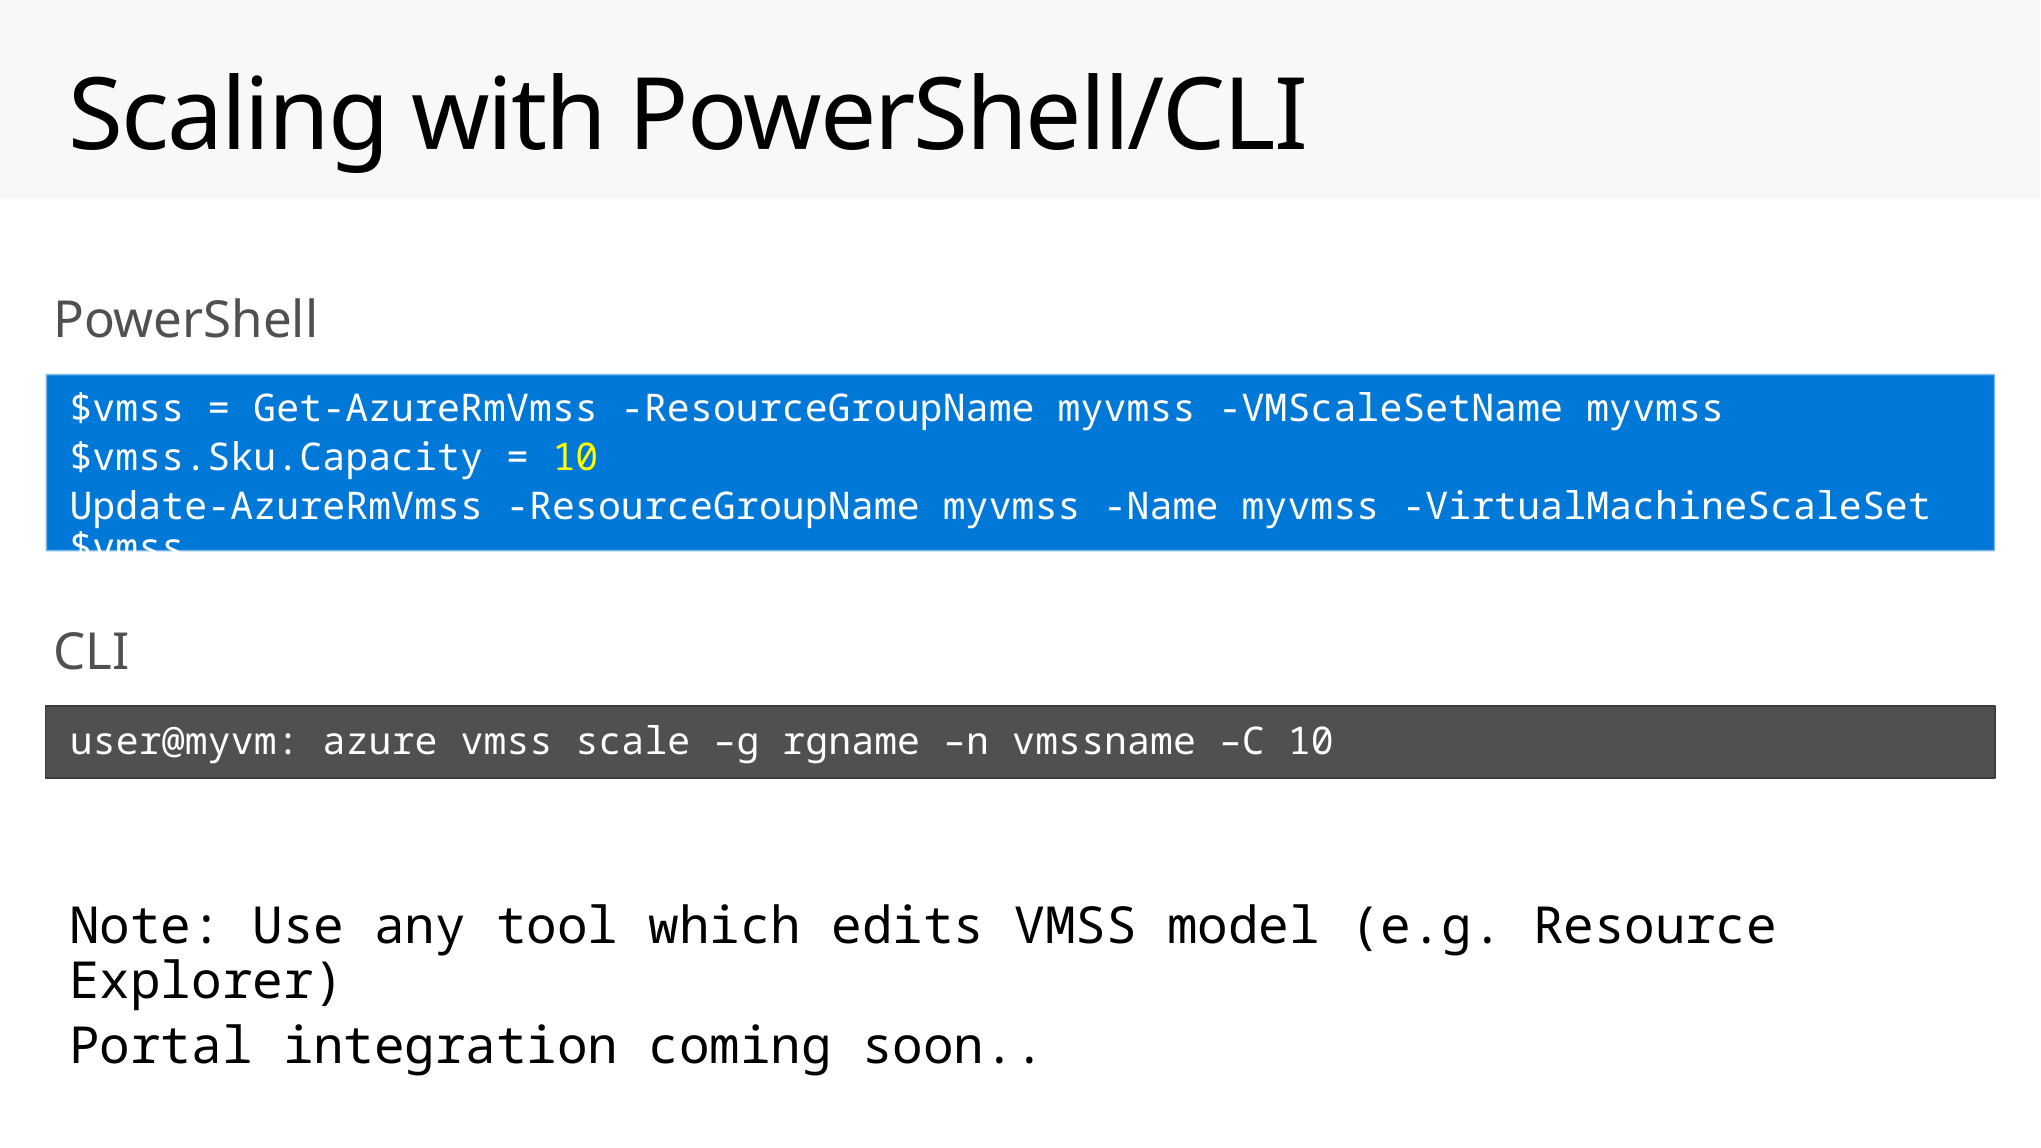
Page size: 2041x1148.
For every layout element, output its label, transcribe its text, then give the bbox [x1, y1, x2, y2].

text_box Note: Use any tool which edits VMSS model (e.g. Resource Explorer) Portal integration coming soon.. [45, 883, 1995, 1090]
list $vmss = Get-AzureRmVmss -ResourceGroupName myvmss -VMScaleSetName myvmss $vmss.Sku.Capacity = 10 Update-AzureRmVmss -ResourceGroupName myvmss -Name myvmss -VirtualMachineScaleSet $vmss [44, 373, 1997, 553]
text_box CLI [22, 601, 667, 705]
text_box user@myvm: azure vmss scale –g rgname –n vmssname –C 10 [45, 705, 1996, 779]
title Scaling with PowerShell/CLI [45, 48, 1996, 199]
text_box PowerShell [22, 268, 667, 373]
